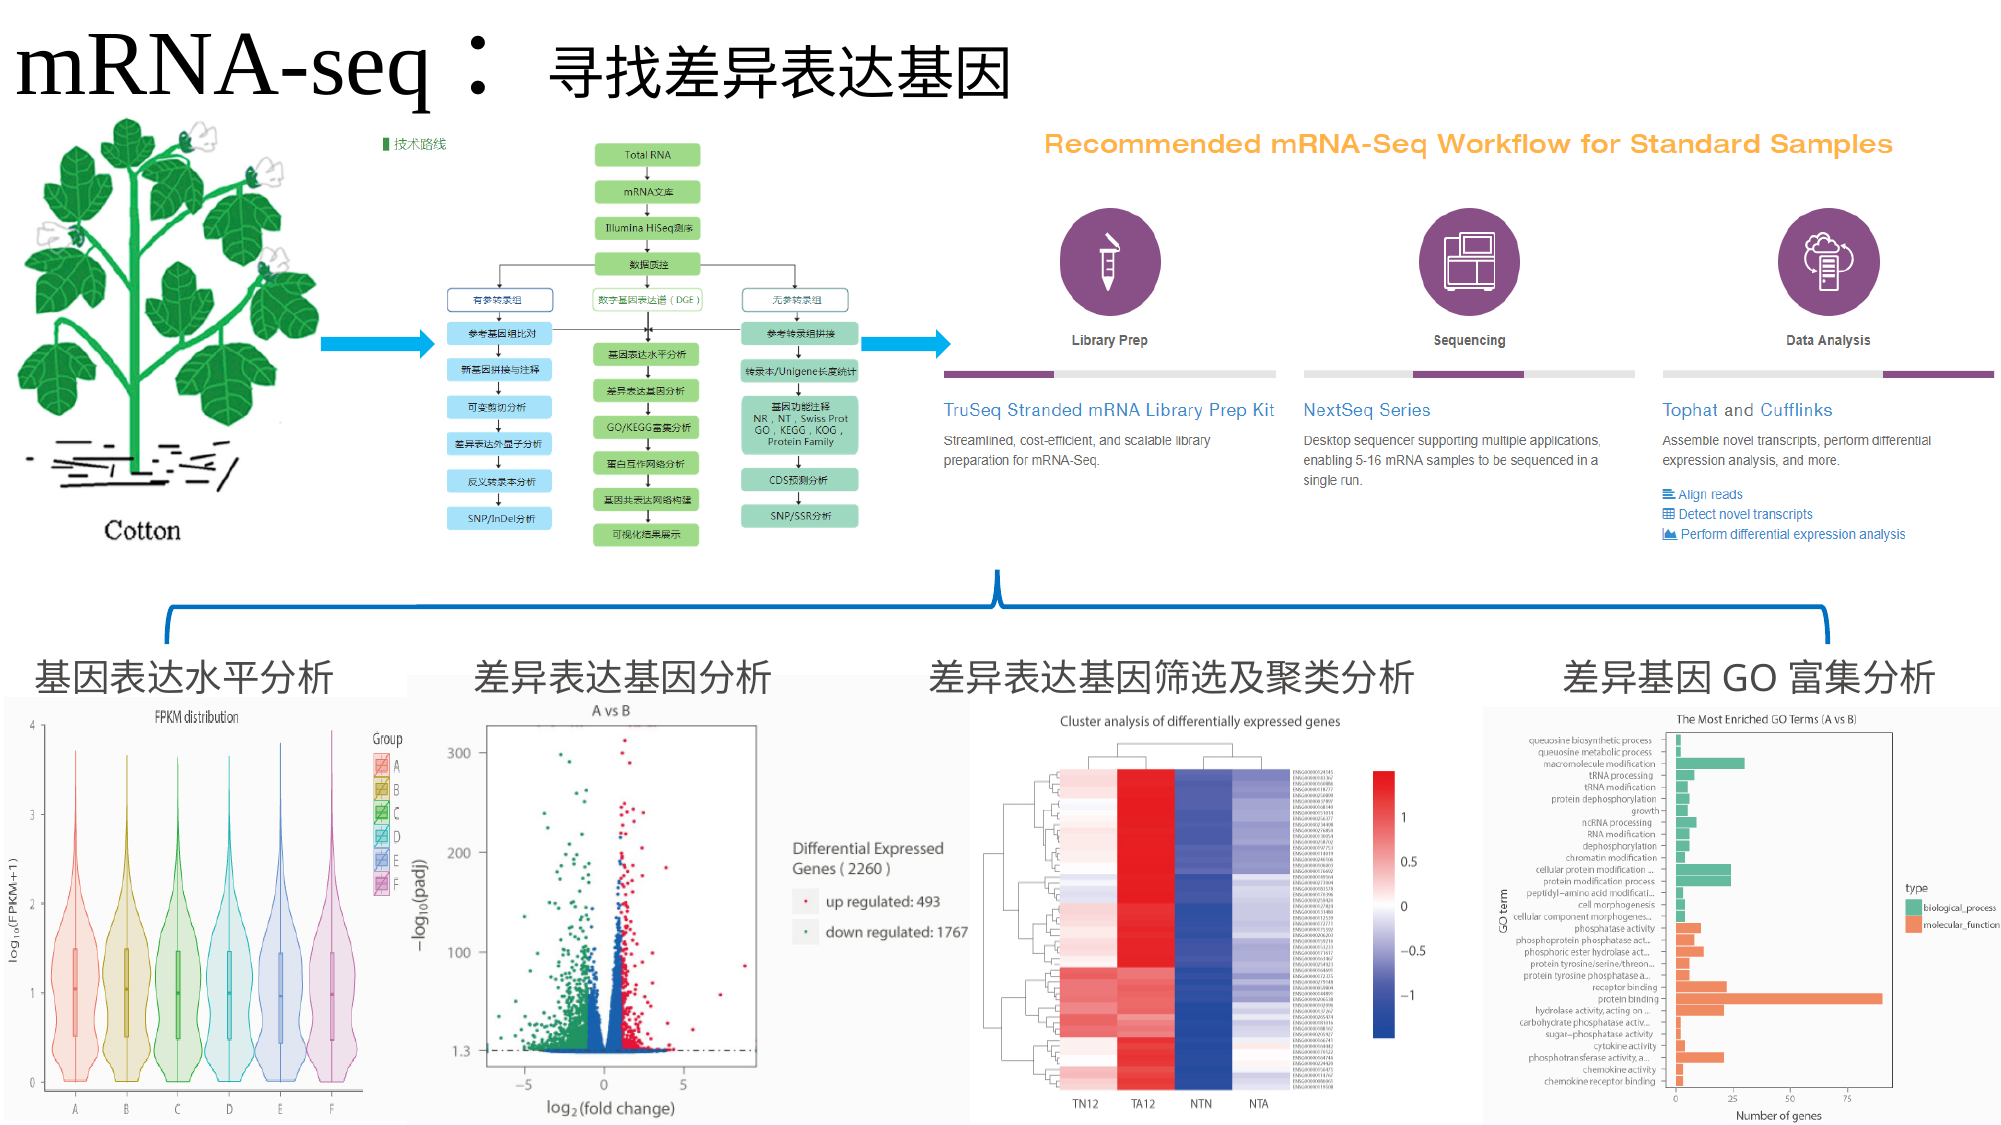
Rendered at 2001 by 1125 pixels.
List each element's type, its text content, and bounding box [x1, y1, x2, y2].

picture [1483, 707, 2000, 1125]
title mRNA-seq：寻找差异表达基因 [0, 0, 1725, 130]
picture [11, 105, 322, 547]
text_box 差异表达基因筛选及聚类分析 [913, 646, 1431, 707]
text_box [166, 569, 1829, 645]
text_box 差异基因GO富集分析 [1547, 646, 1952, 707]
text_box 差异表达基因分析 [458, 646, 789, 675]
text_box [322, 336, 382, 352]
picture [974, 707, 1434, 1119]
text_box 基因表达水平分析 [20, 646, 350, 697]
picture [4, 675, 970, 1125]
picture [920, 105, 1998, 547]
picture [382, 129, 861, 547]
text_box [861, 336, 920, 352]
